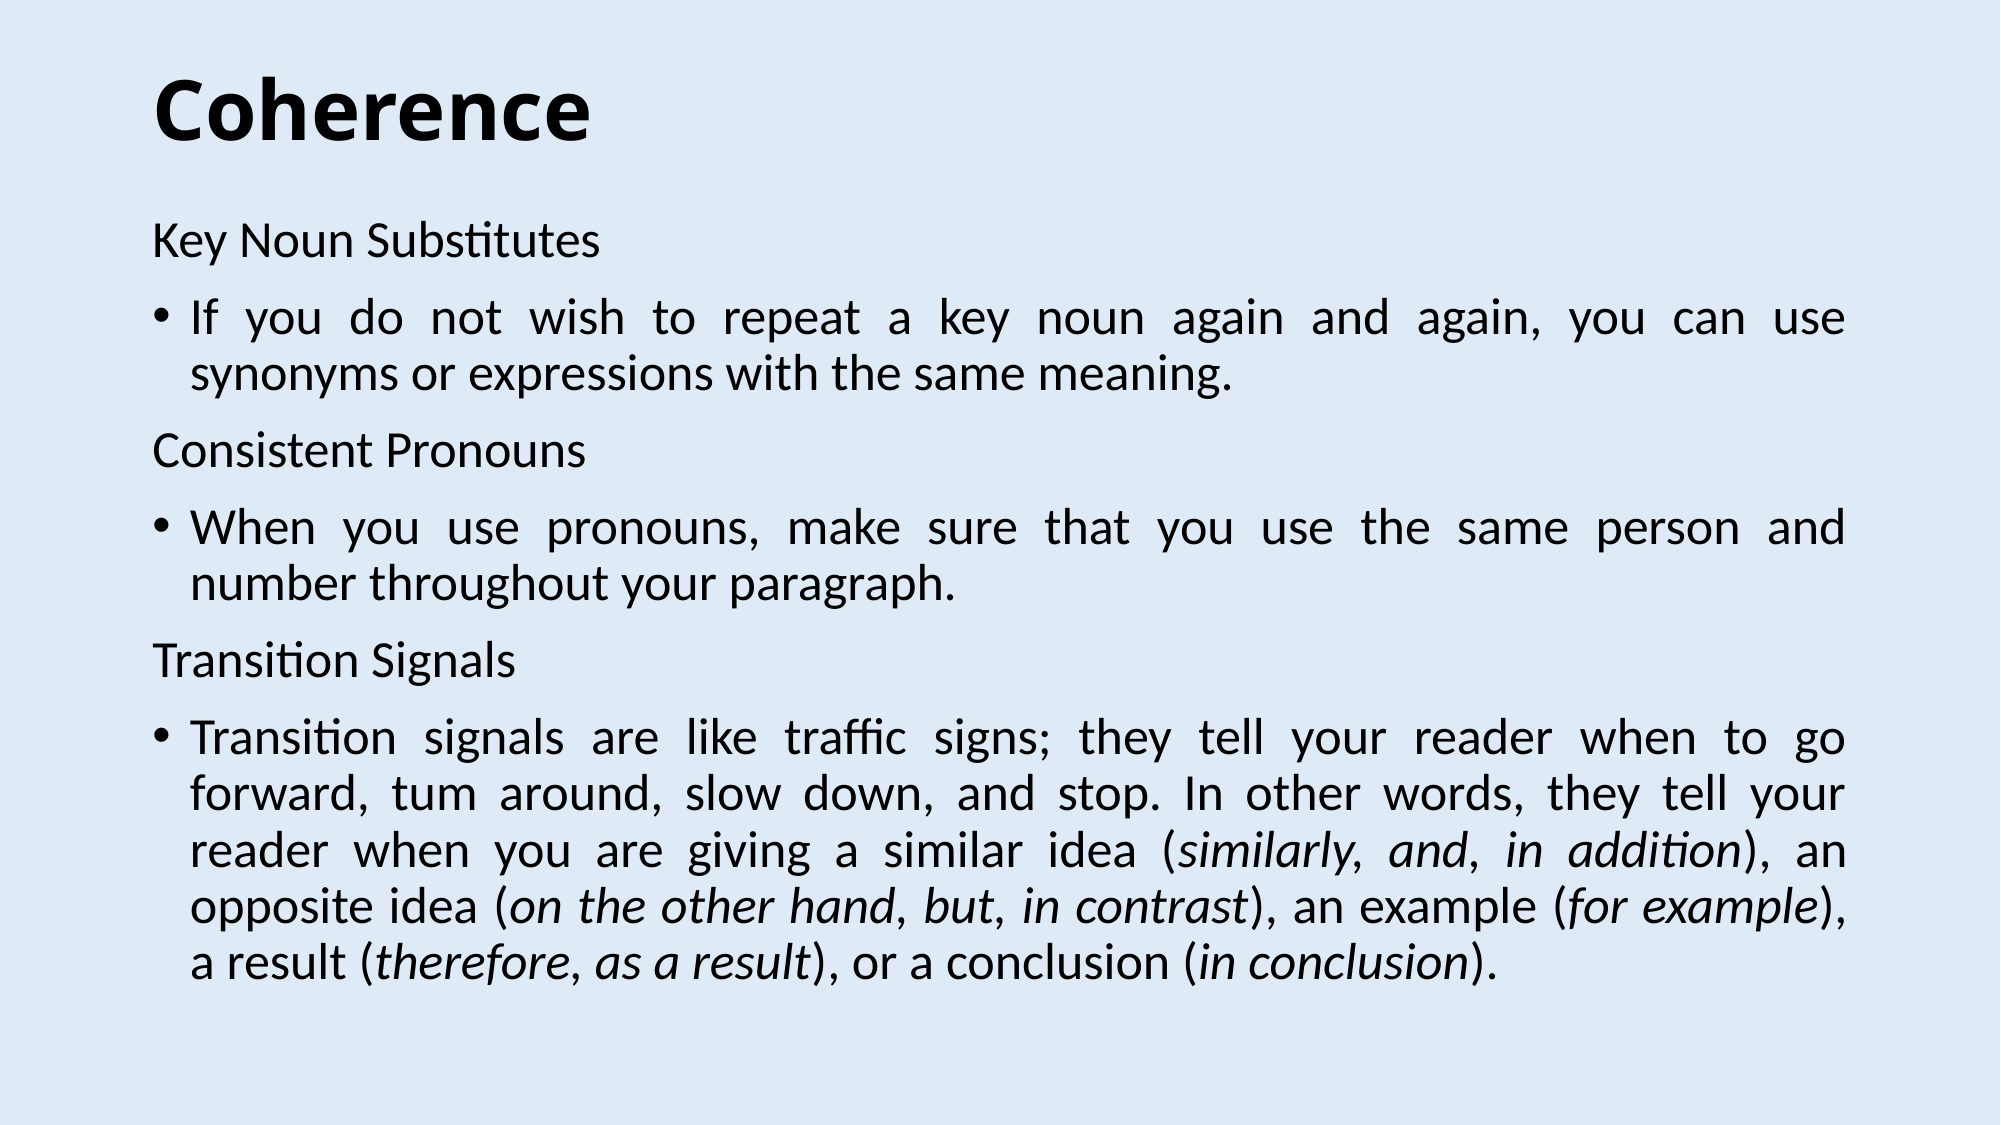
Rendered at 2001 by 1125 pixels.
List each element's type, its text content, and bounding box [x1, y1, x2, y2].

title Coherence [137, 55, 1863, 172]
list Key Noun Substitutes If you do not wish to repeat a key noun again and again, you can use synonyms or expressions with the same meaning. Consistent Pronouns When you use pronouns, make sure that you use the same person and number throughout your paragraph. Transition Signals Transition signals are like traffic signs; they tell your reader when to go forward, tum around, slow down, and stop. In other words, they tell your reader when you are giving a similar idea (similarly, and, in addition), an opposite idea (on the other hand, but, in contrast), an example (for example), a result (therefore, as a result), or a conclusion (in conclusion). [137, 204, 1863, 1110]
